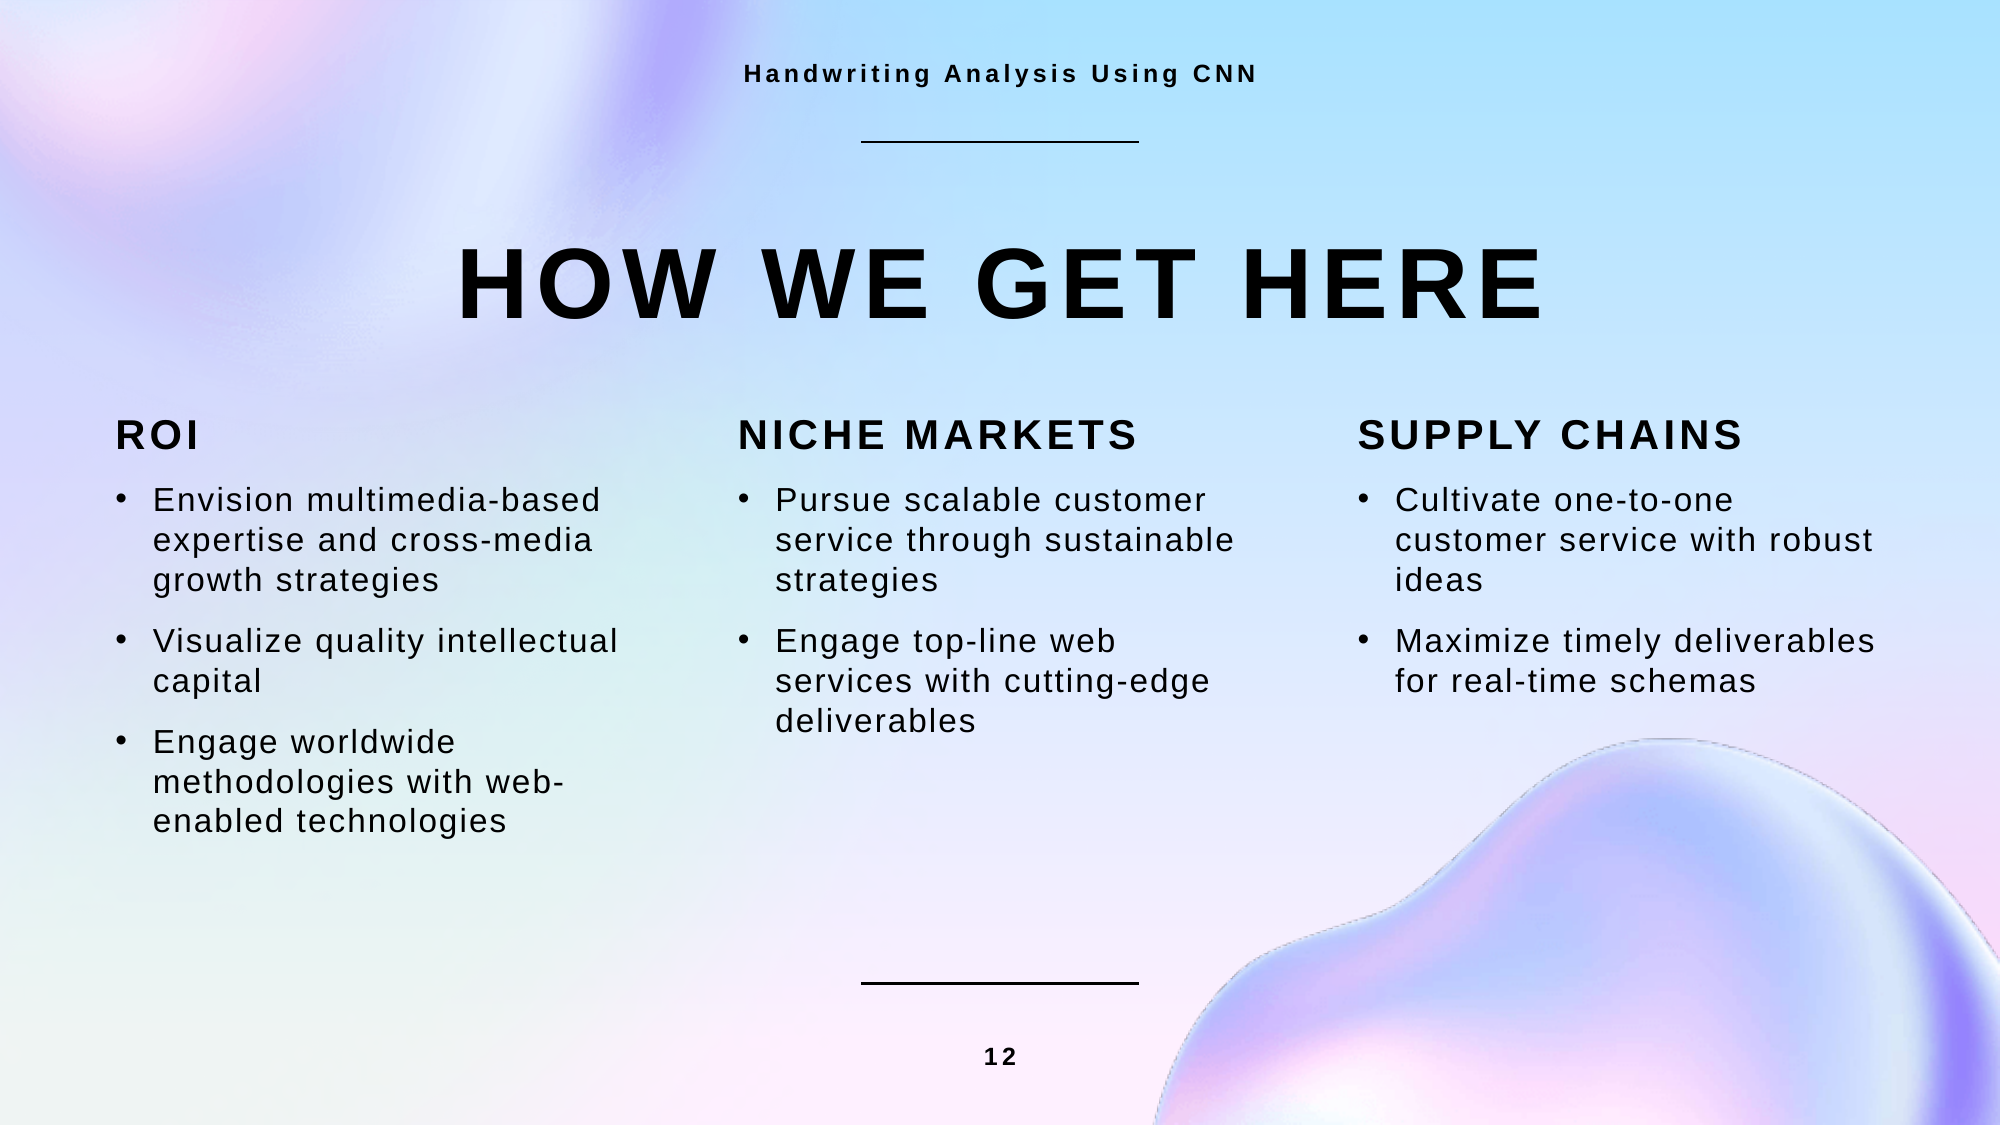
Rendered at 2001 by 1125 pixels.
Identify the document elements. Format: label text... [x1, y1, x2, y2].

title HOW WE GET HERE [100, 142, 1901, 401]
footer Handwriting Analysis Using CNN [662, 1, 1338, 143]
list Supply CHAINS [1342, 399, 1904, 460]
list Cultivate one-to-one customer service with robust ideas Maximize timely deliverables for real-time schemas [1342, 471, 1904, 951]
list Envision multimedia-based expertise and cross-media growth strategies Visualize quality intellectual capital Engage worldwide methodologies with web-enabled technologies [100, 471, 662, 951]
list NICHE MARKETS [723, 399, 1284, 460]
slide_number 12 [662, 985, 1338, 1125]
list ROI [100, 399, 662, 460]
picture [0, 0, 2000, 1125]
list Pursue scalable customer service through sustainable strategies Engage top-line web services with cutting-edge deliverables [723, 471, 1284, 951]
